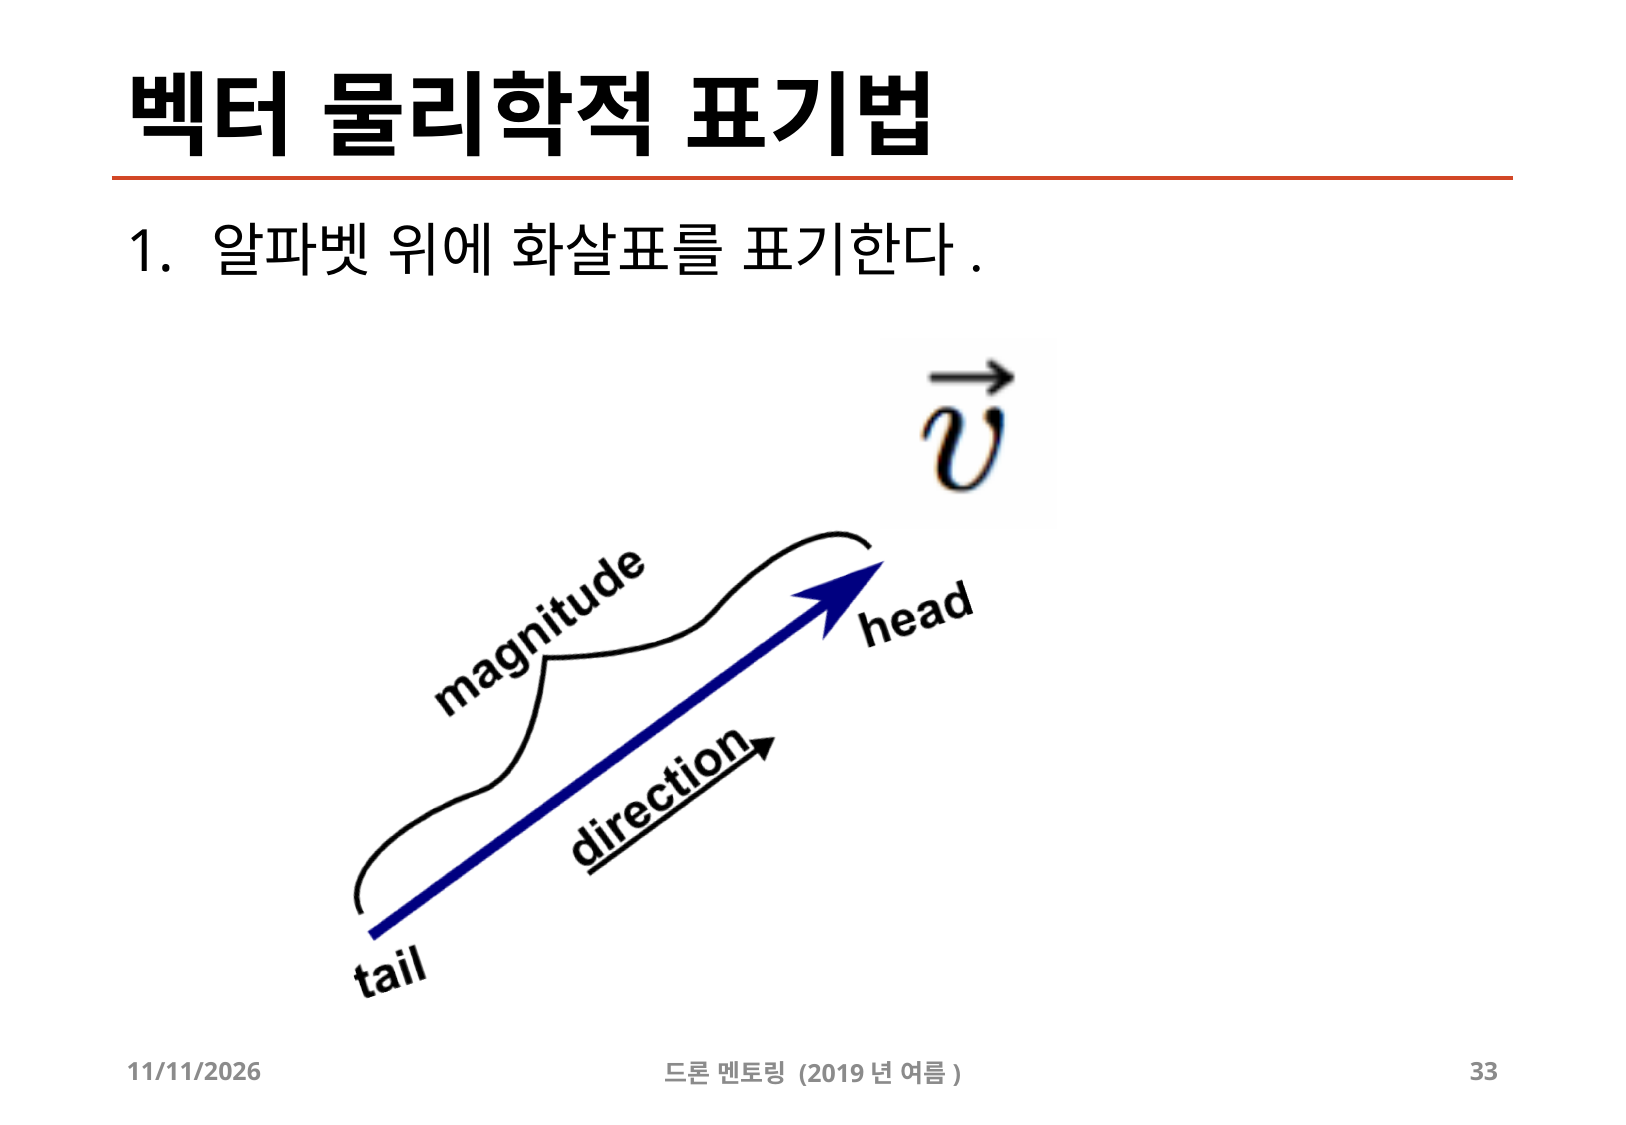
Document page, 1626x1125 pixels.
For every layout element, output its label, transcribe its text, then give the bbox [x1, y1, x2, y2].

picture [254, 337, 1057, 999]
footer 드론 멘토링 (2019년 여름) [538, 1042, 1087, 1103]
title 벡터 물리학적 표기법 [111, 59, 1514, 179]
slide_number 33 [1433, 1042, 1514, 1103]
list 알파벳 위에 화살표를 표기한다. [111, 205, 1514, 386]
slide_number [111, 1042, 303, 1103]
